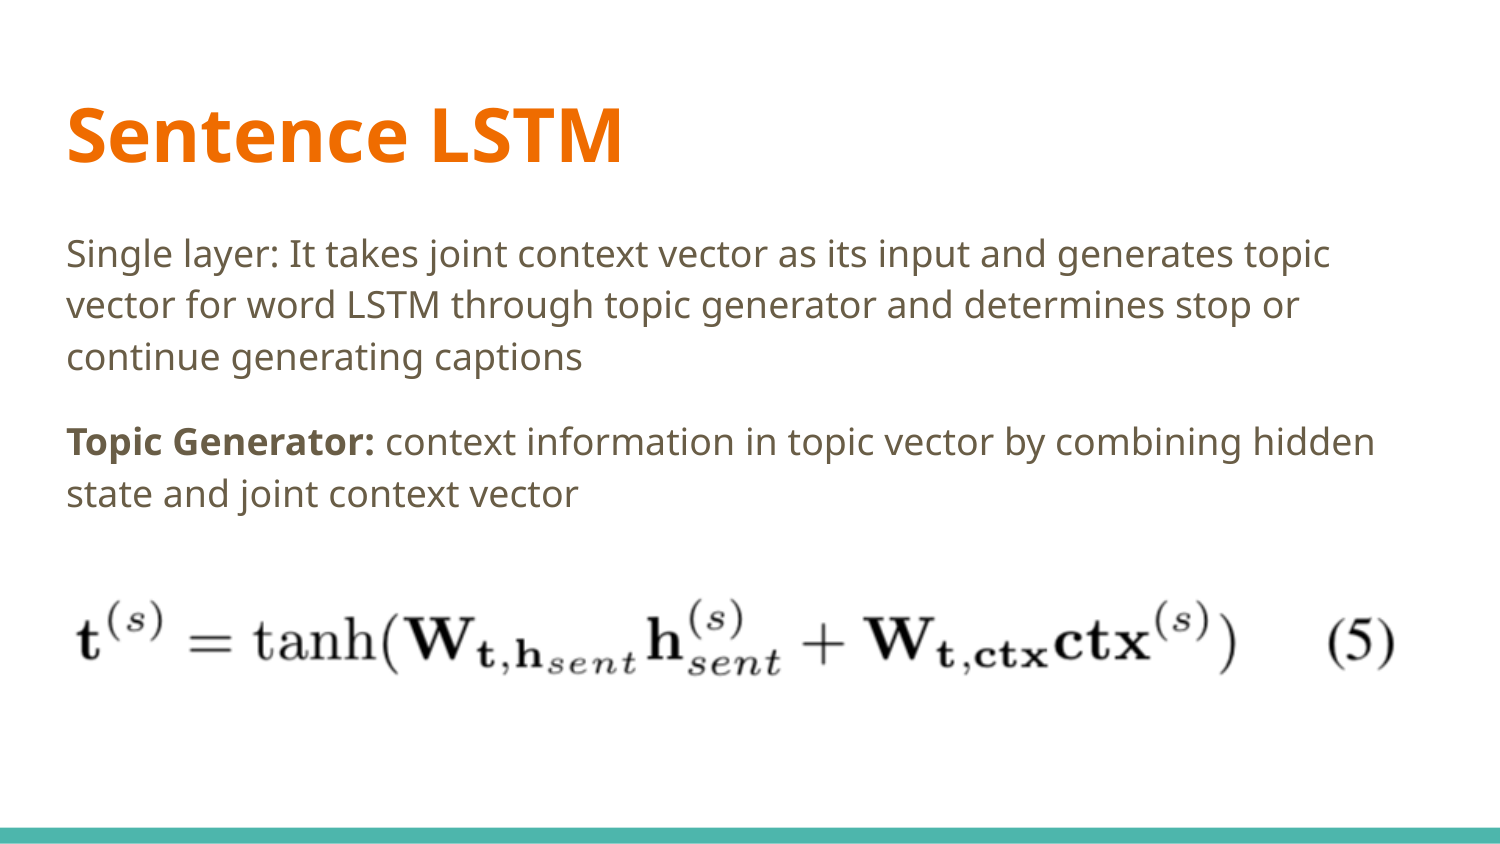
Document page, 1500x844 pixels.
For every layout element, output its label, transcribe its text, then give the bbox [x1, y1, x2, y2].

title Sentence LSTM [51, 72, 1449, 189]
list Single layer: It takes joint context vector as its input and generates topic vector for word LSTM through topic generator and determines stop or continue generating captions Topic Generator: context information in topic vector by combining hidden state and joint context vector [51, 207, 1449, 551]
picture [20, 552, 1450, 750]
